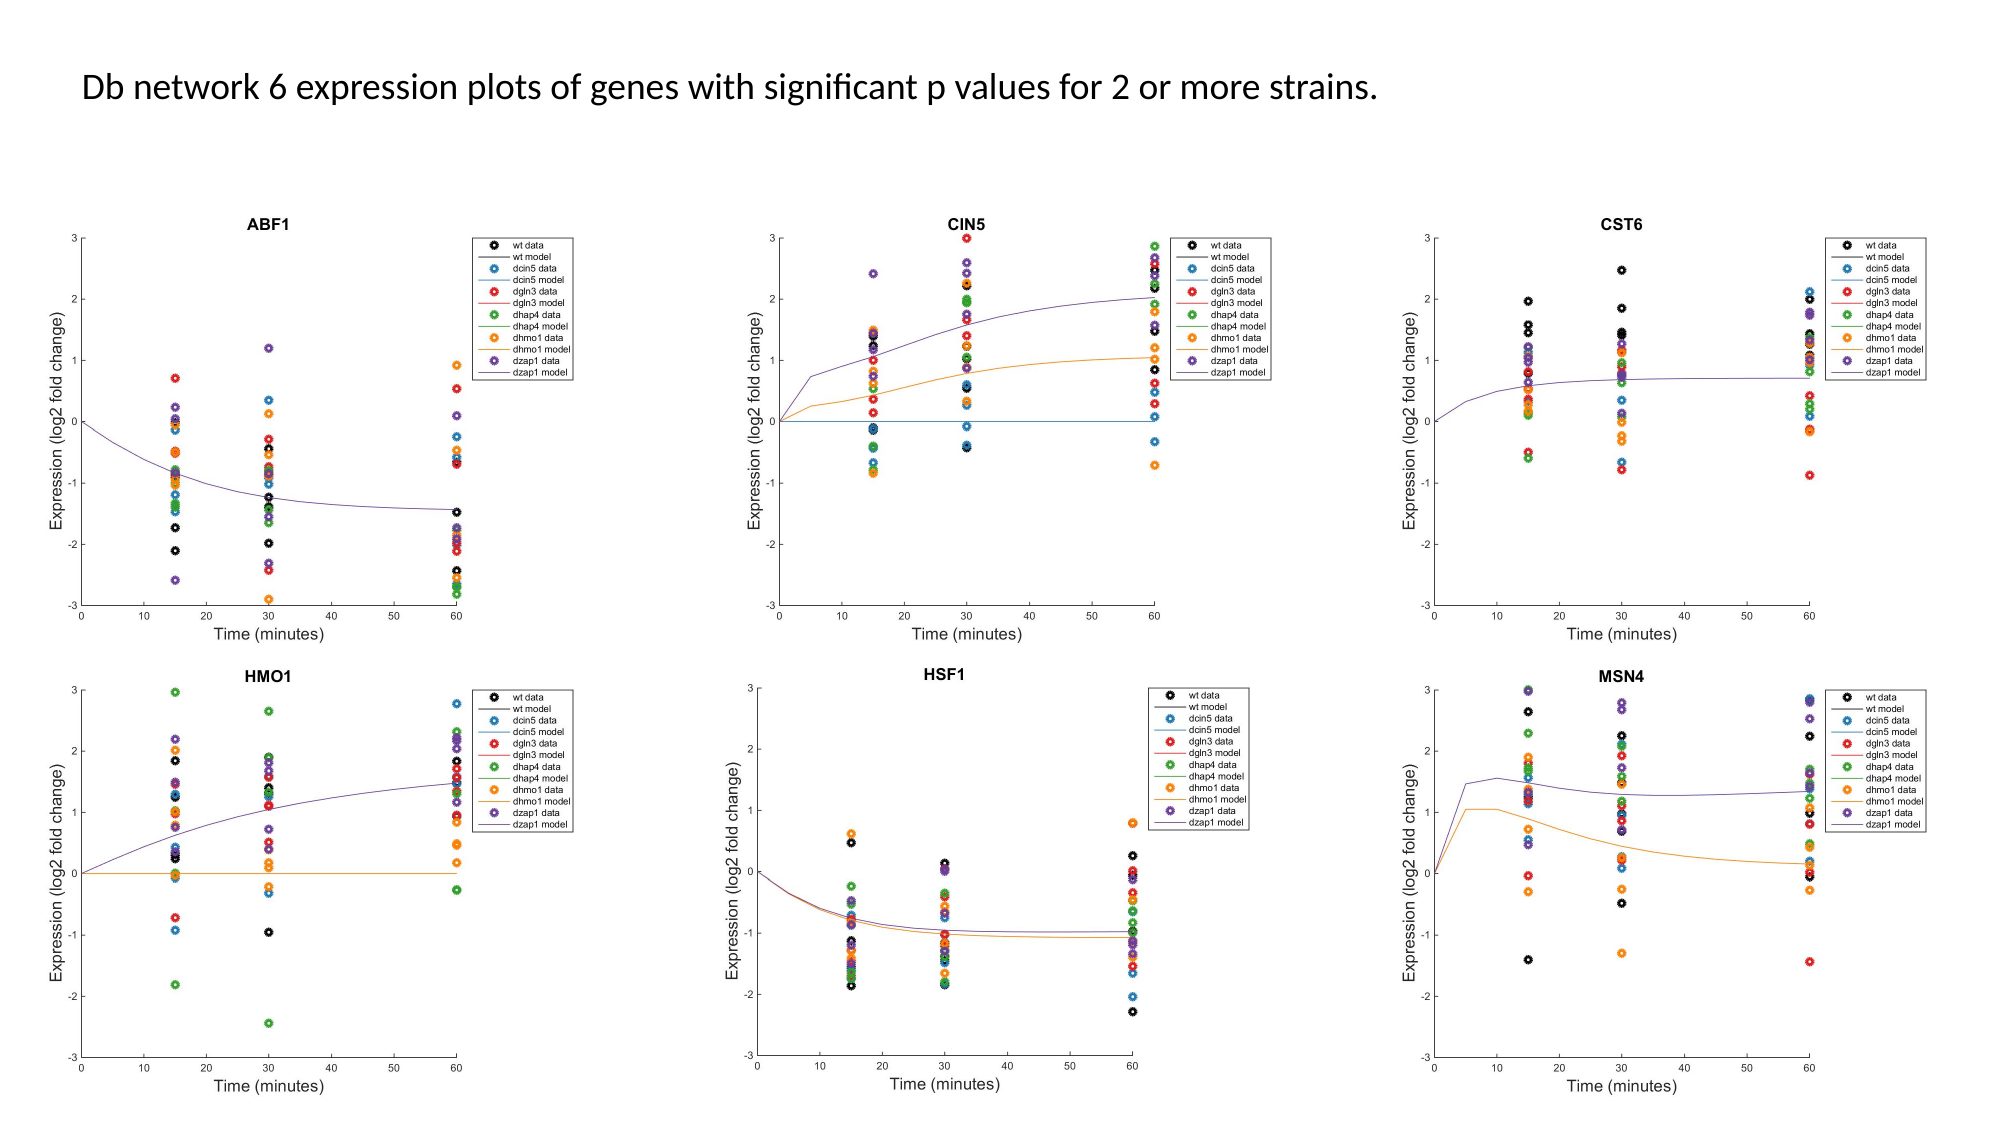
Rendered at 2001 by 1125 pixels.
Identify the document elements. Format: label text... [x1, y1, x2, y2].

picture [1371, 656, 1972, 1107]
picture [18, 204, 619, 655]
text_box Db network 6 expression plots of genes with significant p values for 2 or more strains. [67, 54, 1824, 114]
picture [694, 204, 1317, 1105]
picture [1371, 204, 1972, 655]
picture [18, 656, 619, 1107]
